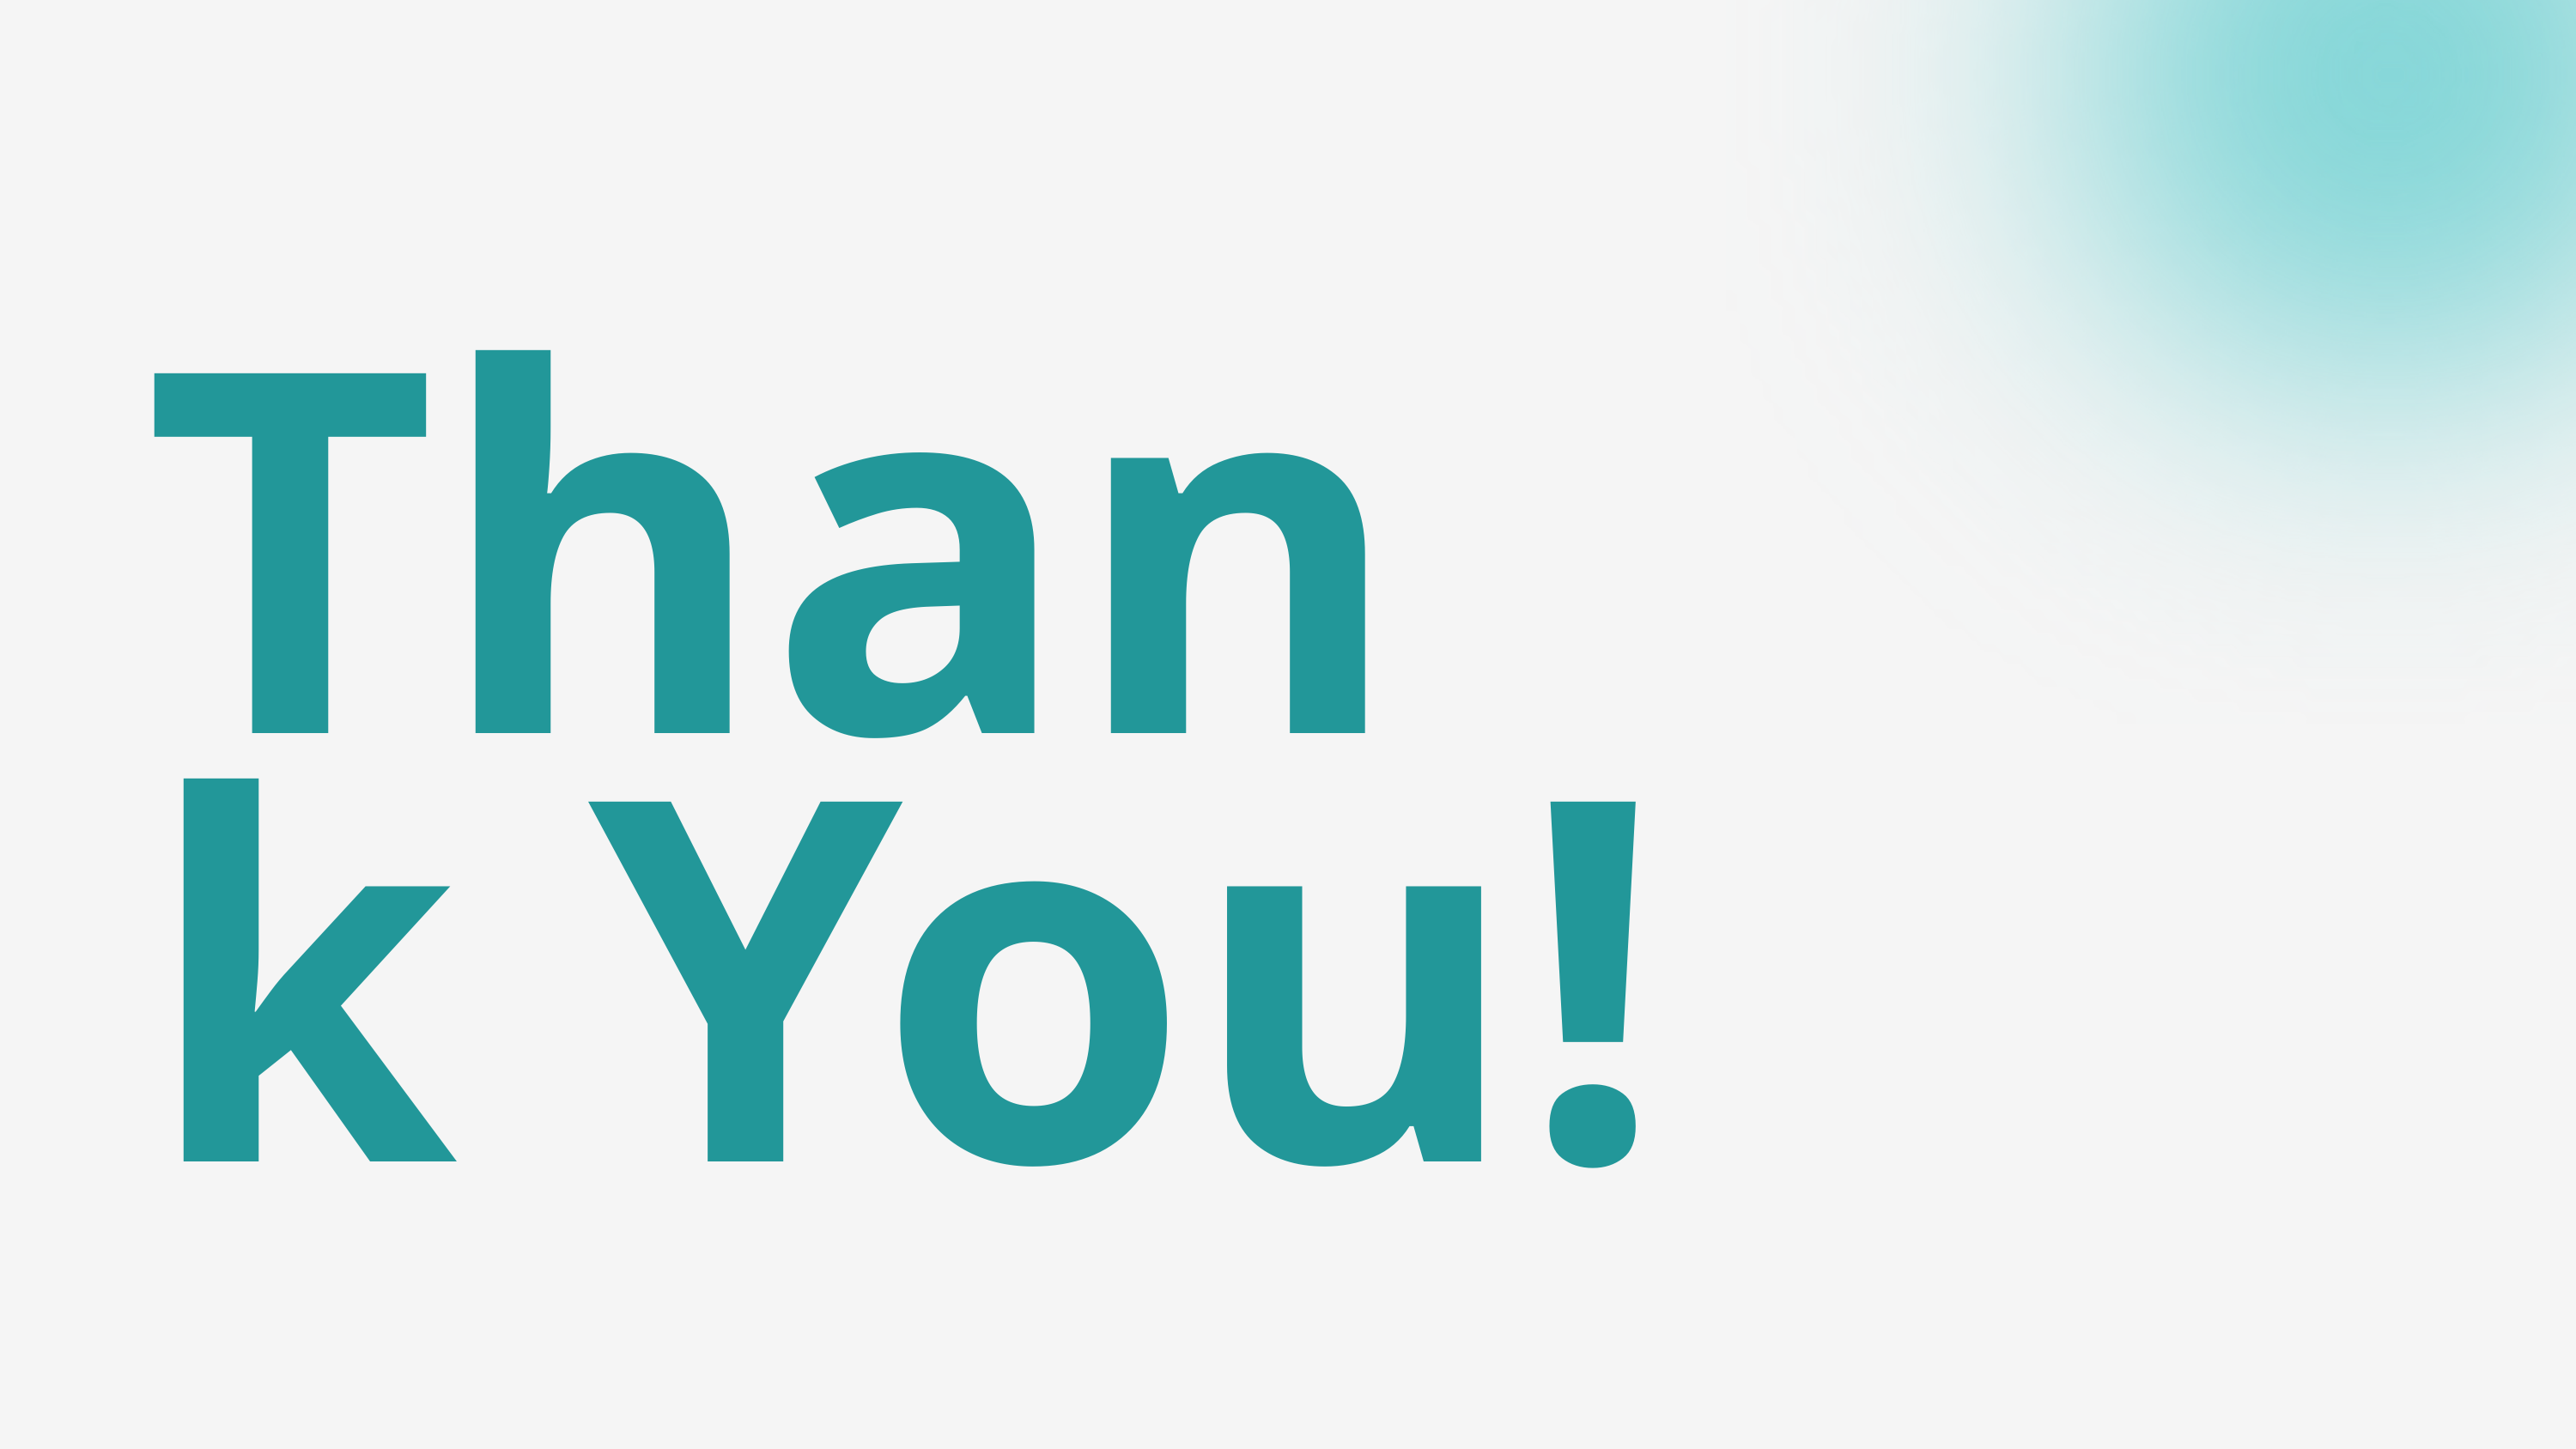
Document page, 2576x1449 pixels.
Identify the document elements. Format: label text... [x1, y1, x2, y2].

text_box Thank You! [144, 405, 1715, 1263]
text_box [1725, 0, 2576, 724]
